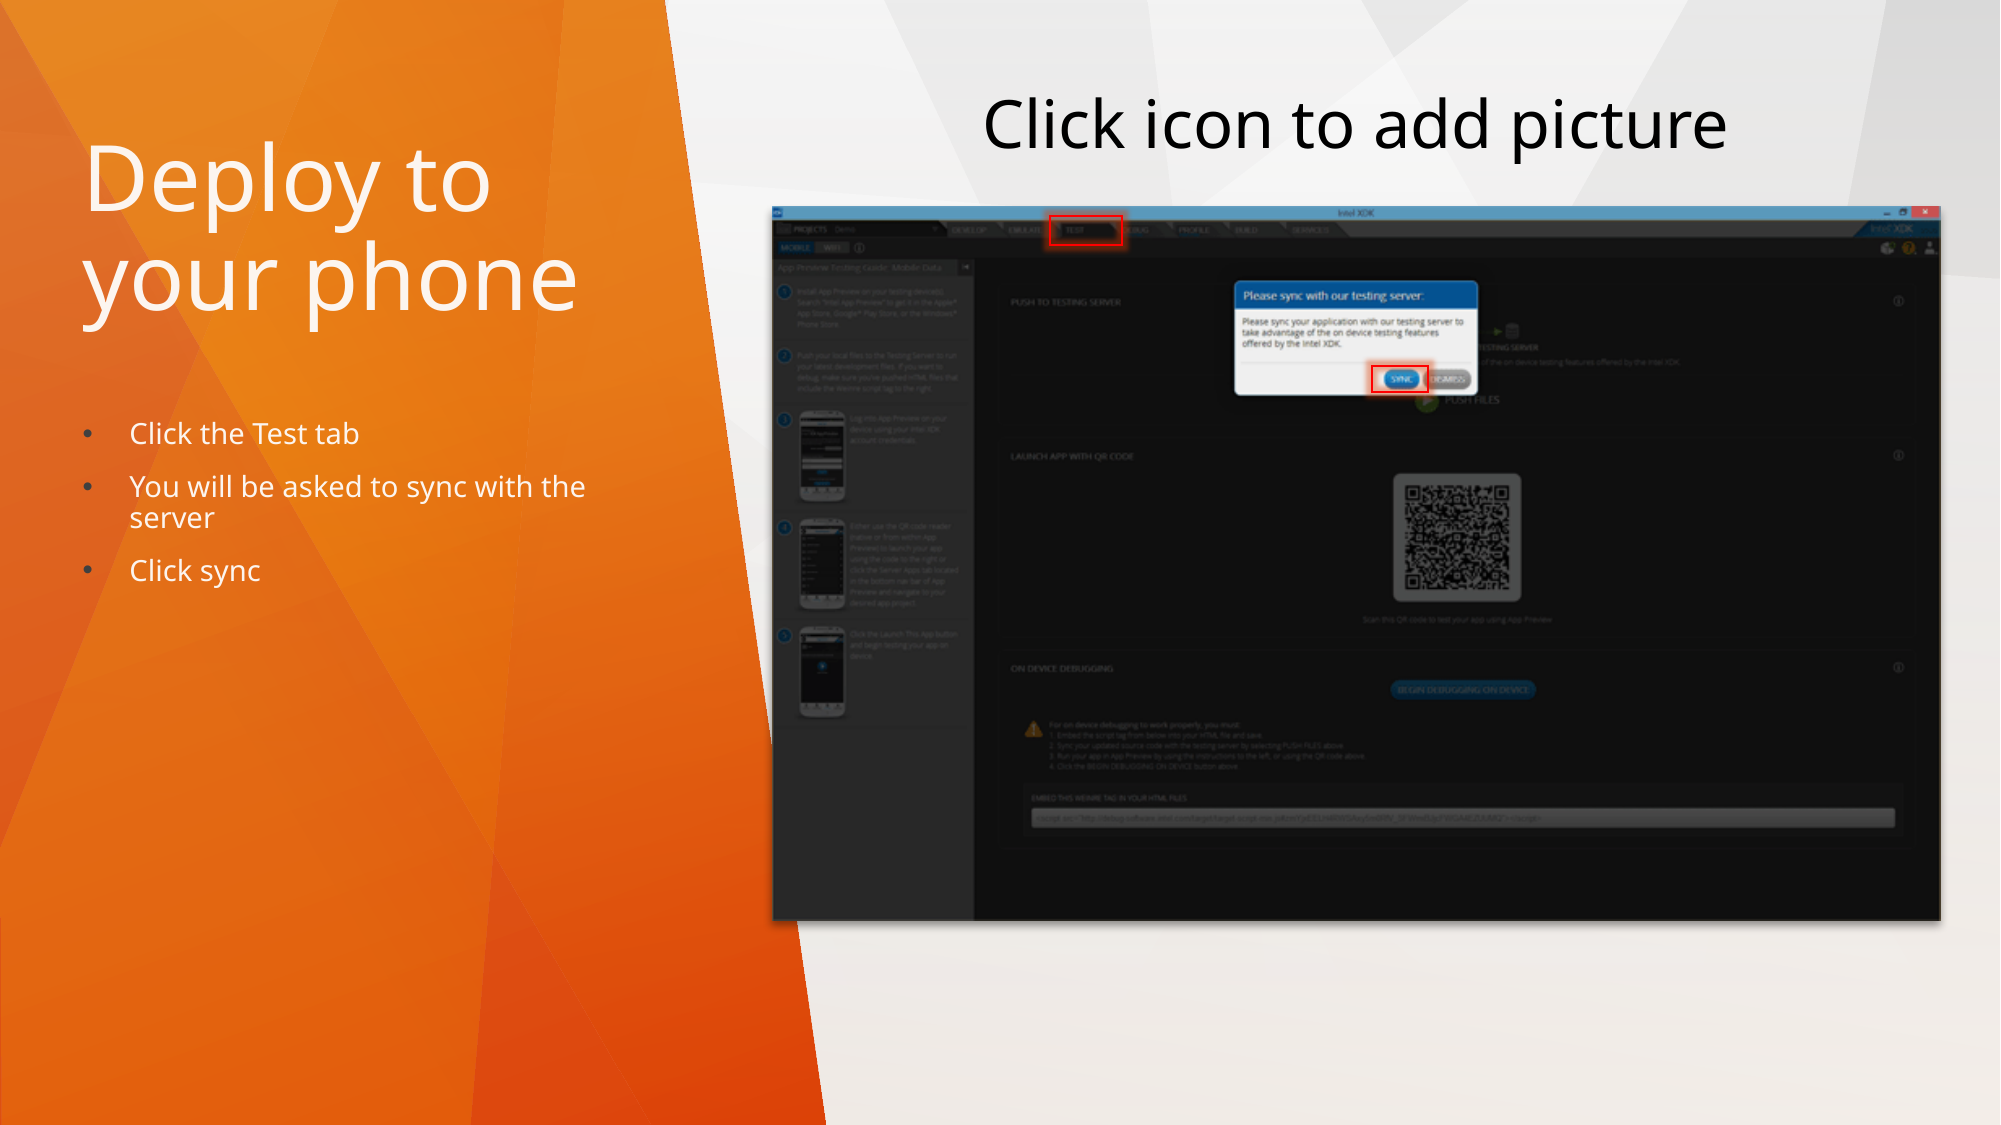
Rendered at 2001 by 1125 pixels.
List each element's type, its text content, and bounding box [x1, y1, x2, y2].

list Click the Test tab You will be asked to sync with the server Click sync [67, 412, 675, 1013]
picture [772, 74, 1941, 1013]
title Deploy to your phone [67, 75, 639, 338]
